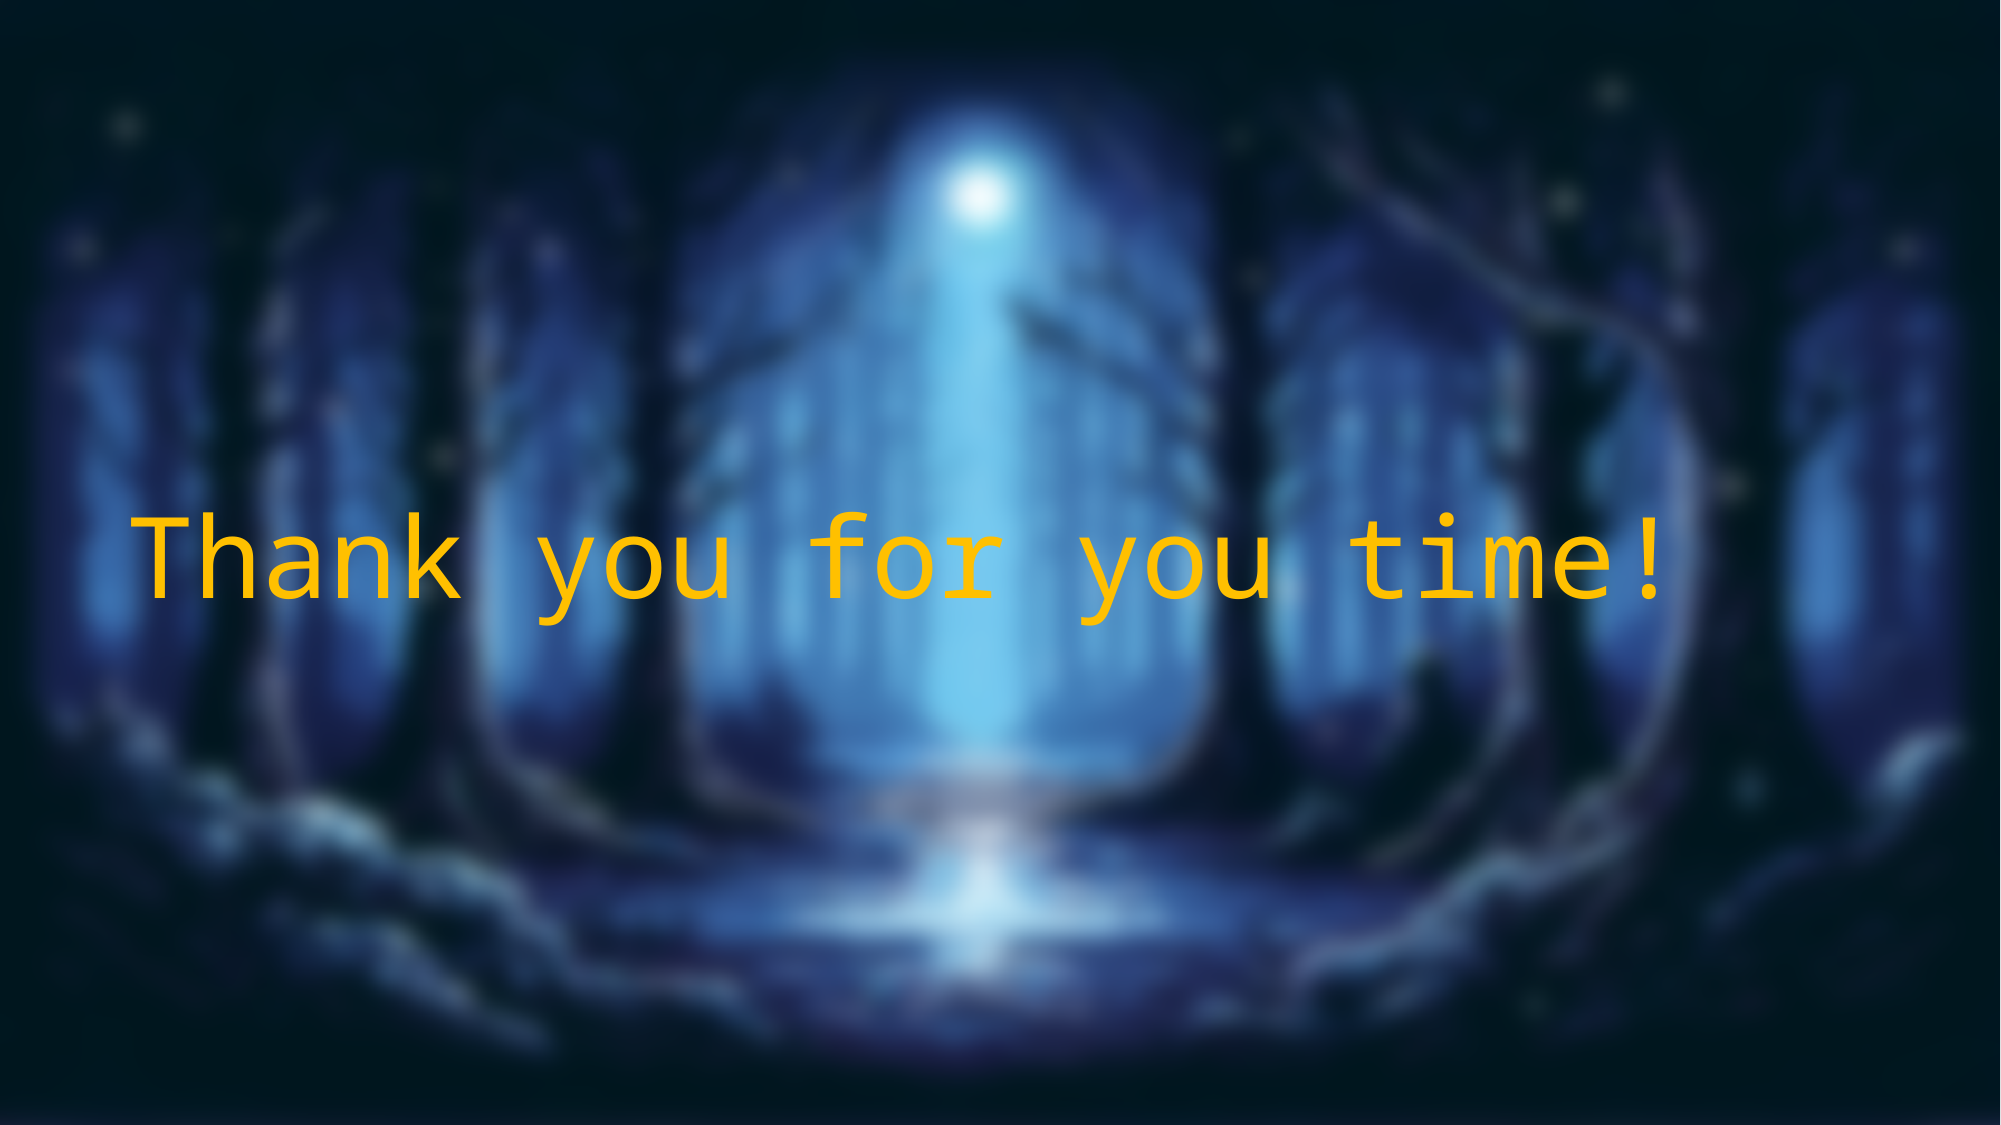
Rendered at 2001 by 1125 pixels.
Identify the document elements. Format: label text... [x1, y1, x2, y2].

picture [0, 0, 2001, 1125]
title Thank you for you time! [111, 453, 1837, 672]
